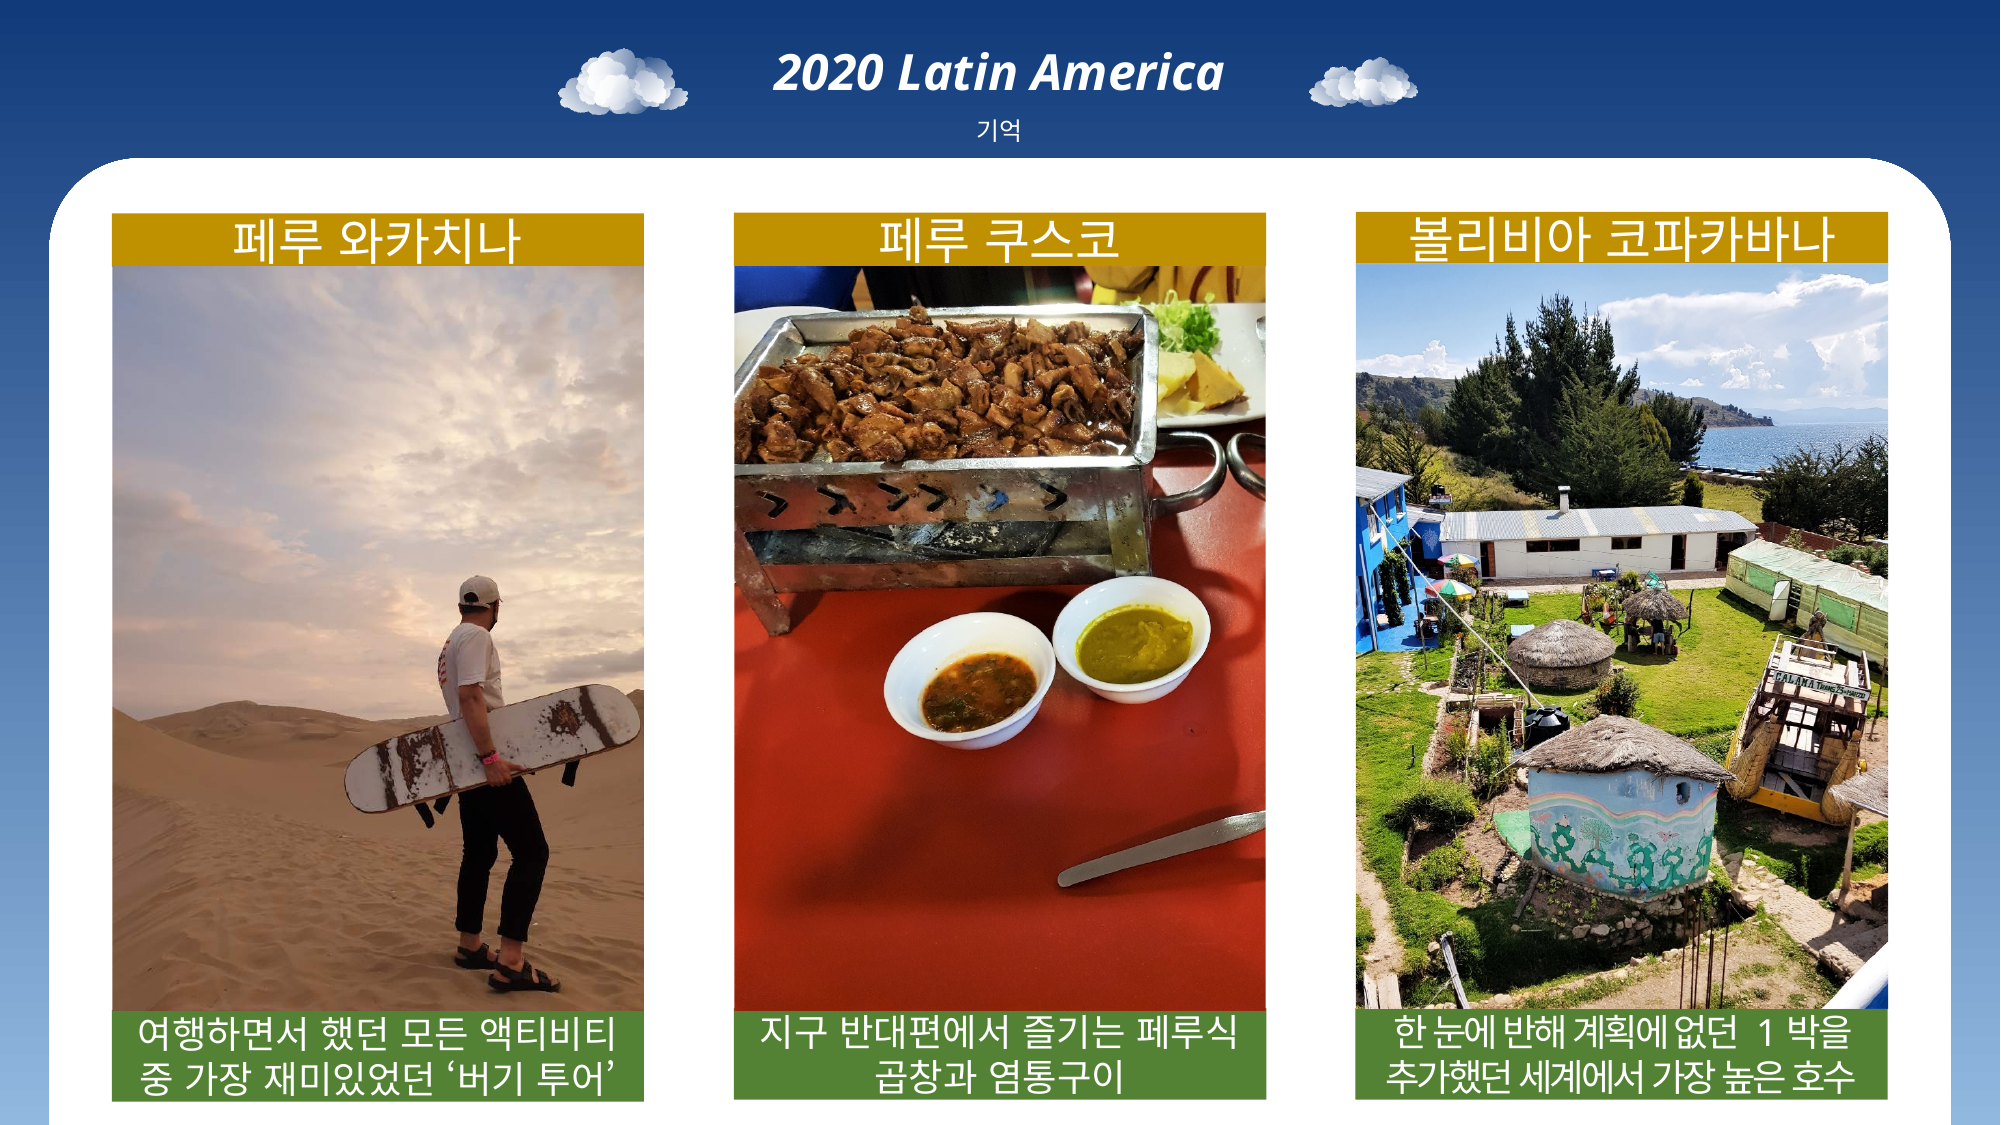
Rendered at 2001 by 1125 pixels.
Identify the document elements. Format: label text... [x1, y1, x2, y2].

text_box 볼리비아 코파카바나 [1355, 211, 1889, 263]
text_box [558, 46, 689, 118]
text_box 페루 쿠스코 [733, 212, 1267, 267]
text_box 한 눈에 반해 계획에 없던 1박을 추가했던 세계에서 가장 높은 호수 [1354, 1007, 1889, 1101]
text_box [1309, 56, 1418, 108]
picture [1355, 263, 1889, 1009]
picture [112, 266, 645, 1011]
text_box 지구 반대편에서 즐기는 페루식 곱창과 염통구이 [733, 1007, 1267, 1101]
text_box [0, 0, 2000, 1125]
text_box 페루 와카치나 [111, 212, 645, 268]
picture [734, 266, 1266, 1011]
text_box 2020 Latin America 기억 [566, 2, 1434, 153]
text_box 여행하면서 했던 모든 액티비티 중 가장 재미있었던 ‘버기 투어’ [111, 1009, 645, 1103]
